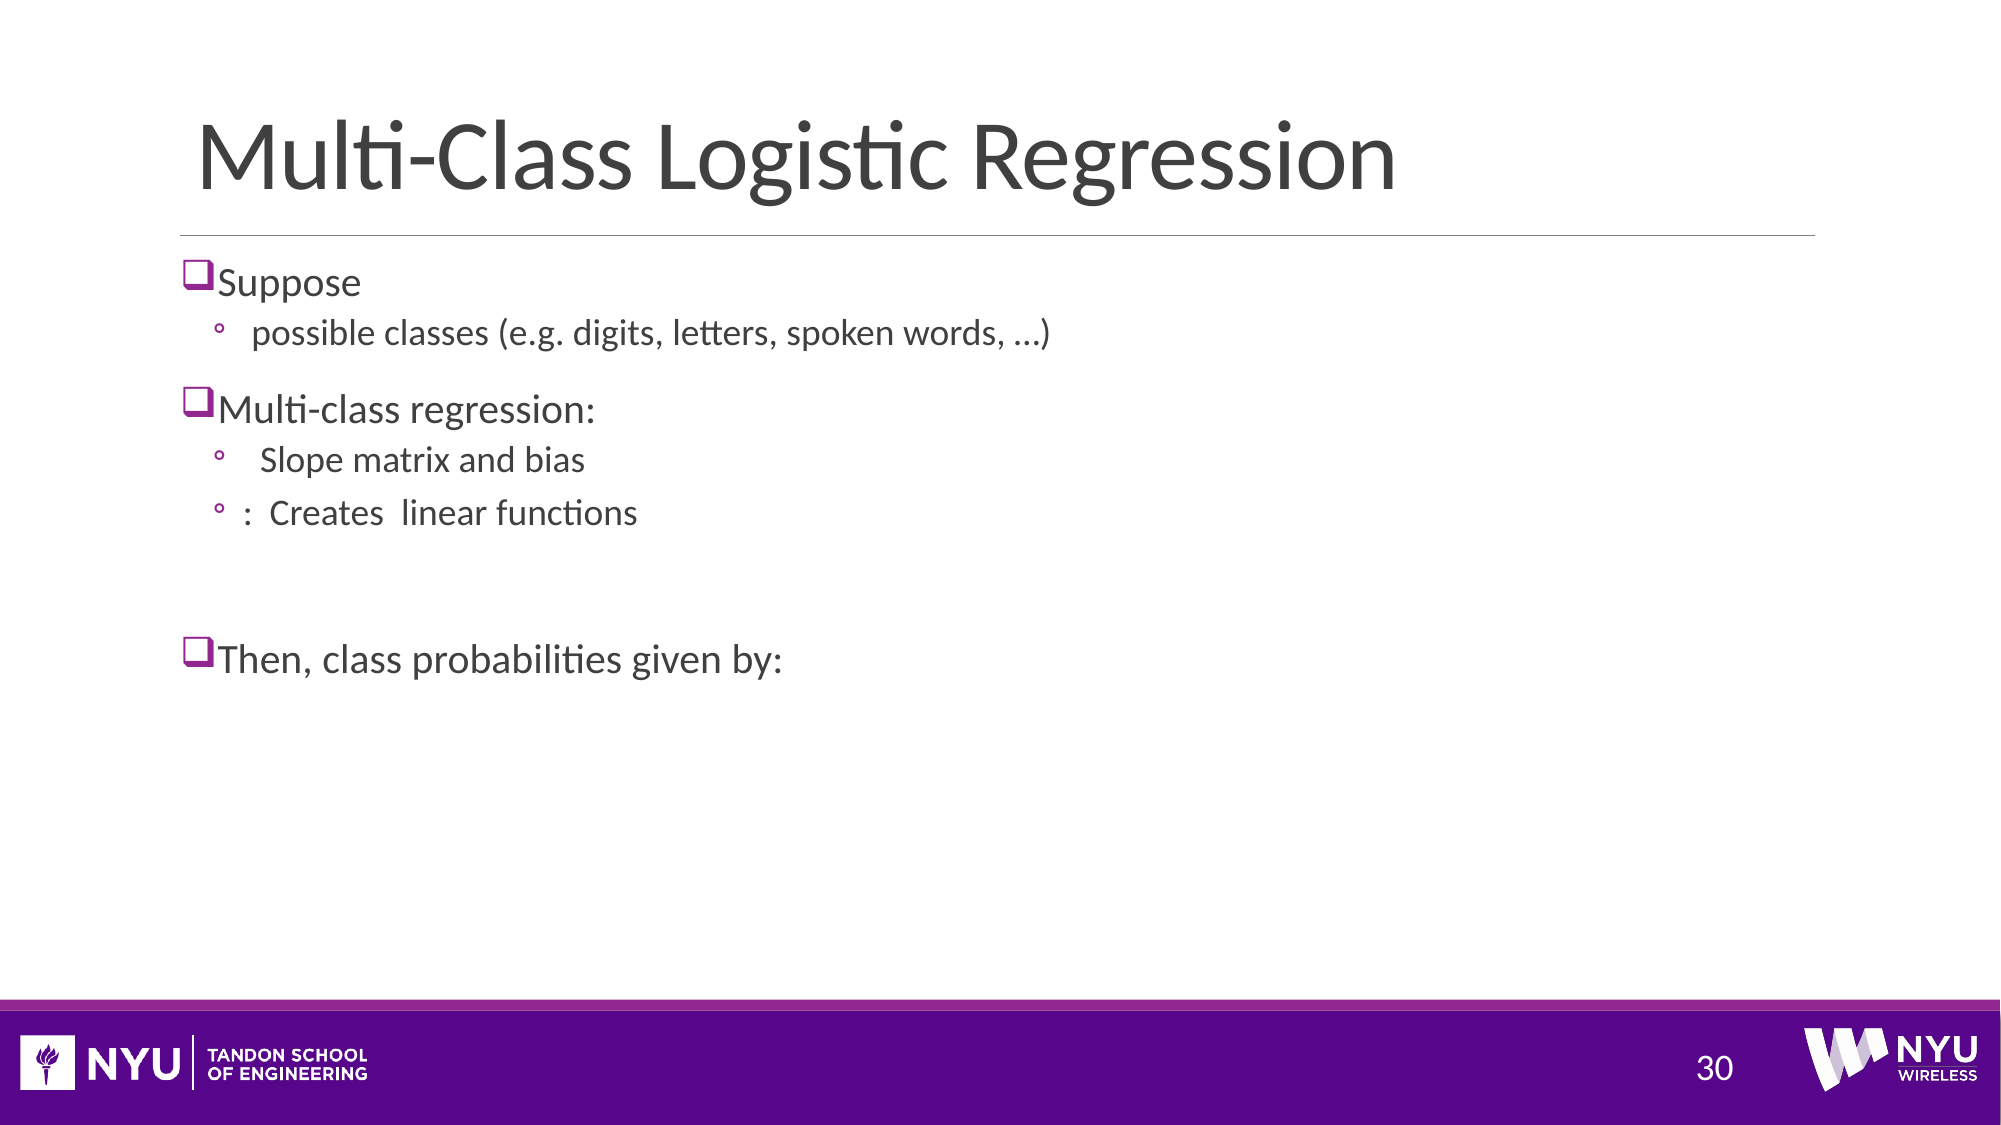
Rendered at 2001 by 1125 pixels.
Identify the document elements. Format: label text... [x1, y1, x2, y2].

slide_number 30 [1533, 1035, 1749, 1096]
title Multi-Class Logistic Regression [180, 47, 1830, 218]
